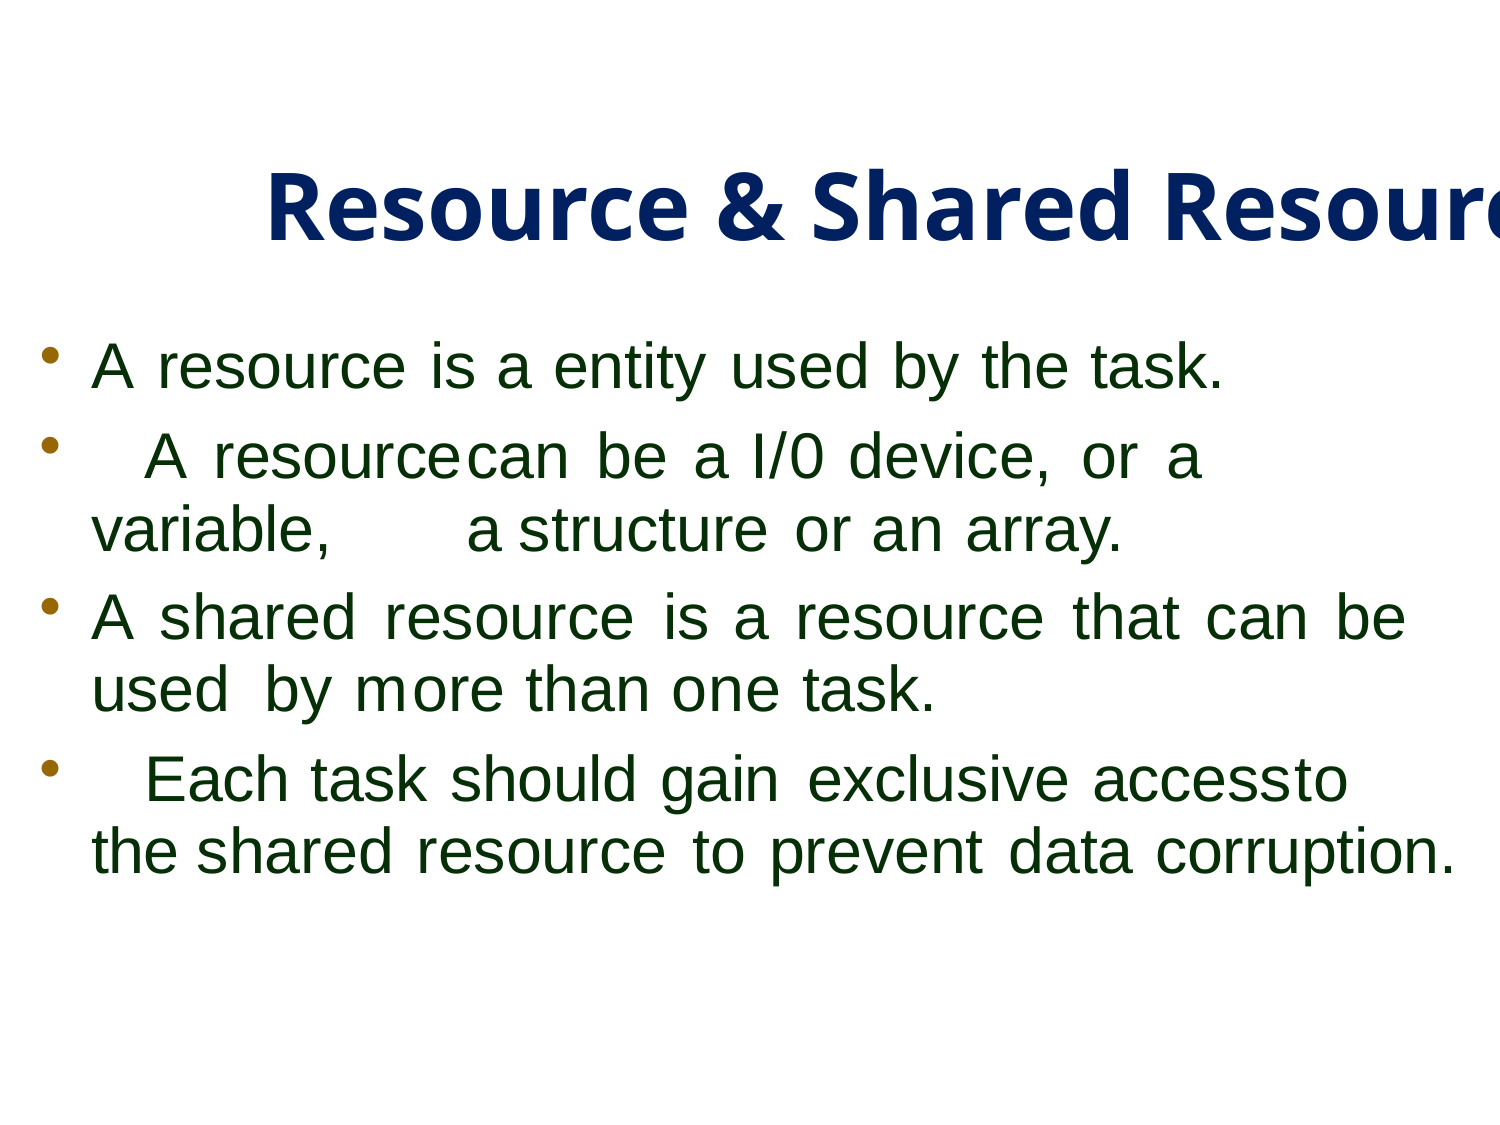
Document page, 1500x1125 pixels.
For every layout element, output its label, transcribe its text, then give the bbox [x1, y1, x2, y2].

text_box A resource is a entity used by the task. A resource can be a I/0 device, or a variable, a structure or an array. A shared resource is a resource that can be used by more than one task. Each task should gain exclusive access to the shared resource to prevent data corruption. [37, 310, 1462, 887]
title Resource & Shared Resource [137, 40, 1500, 298]
